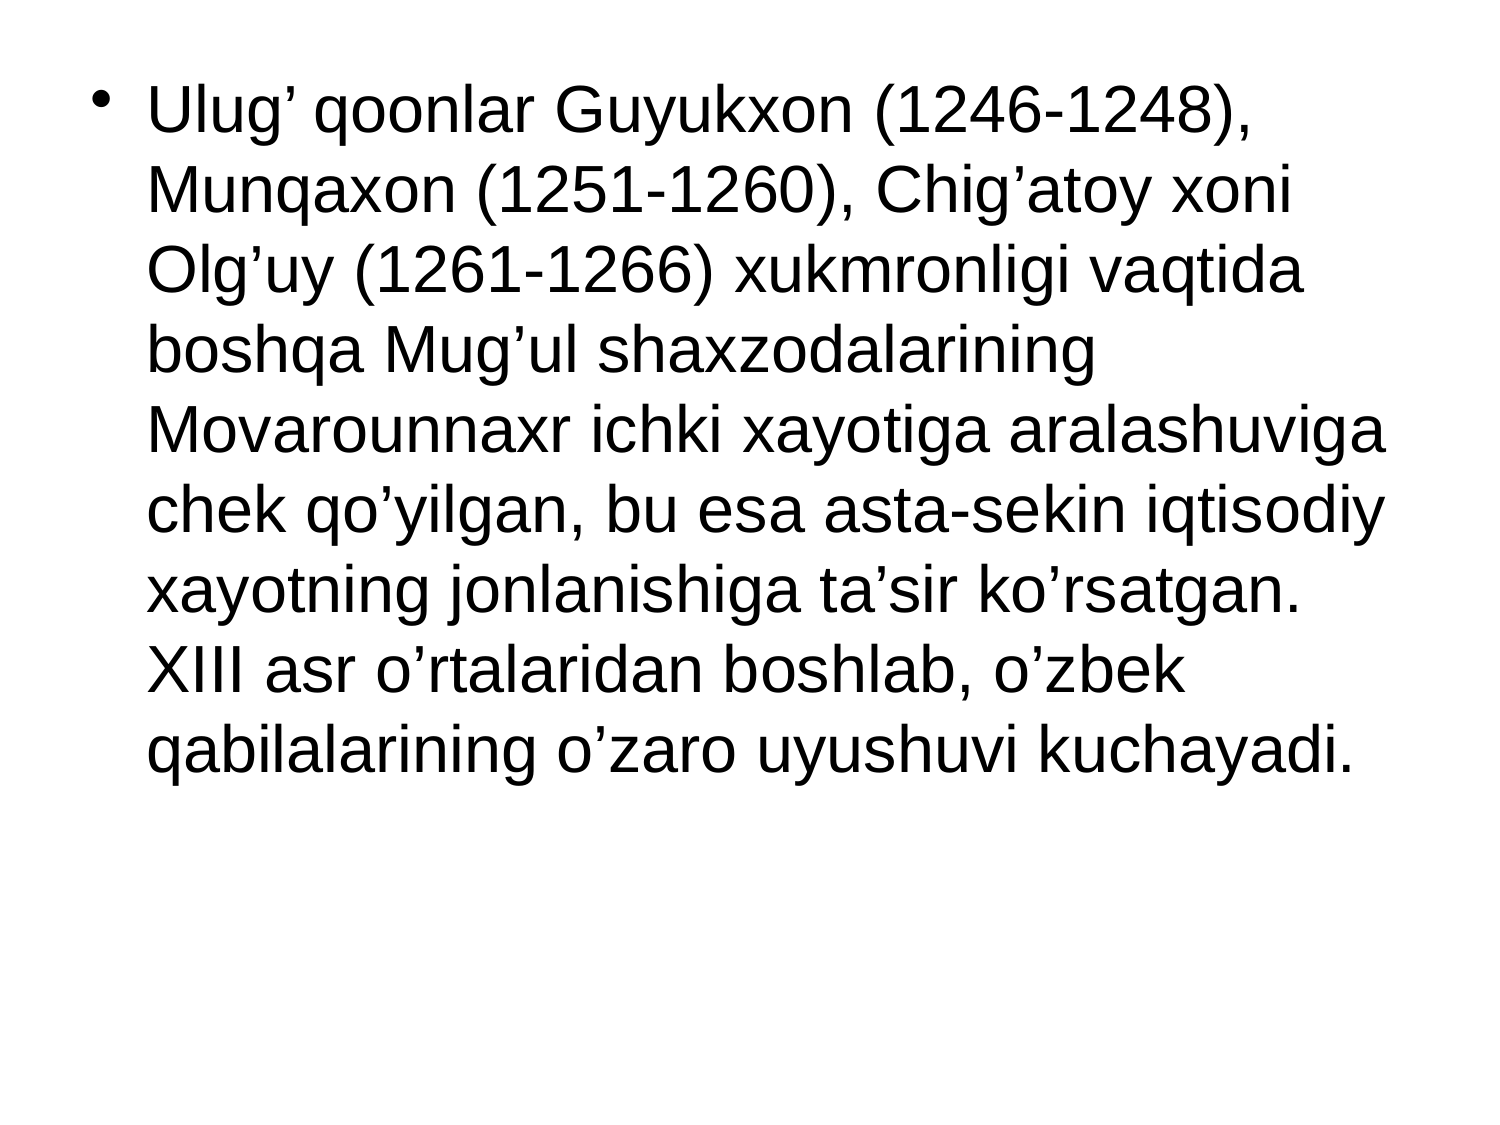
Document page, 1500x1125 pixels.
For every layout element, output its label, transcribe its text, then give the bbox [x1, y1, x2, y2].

list Ulug’ qoonlar Guyukxon (1246-1248), Munqaxon (1251-1260), Chig’atoy xoni Olg’uy (1261-1266) xukmronligi vaqtida boshqa Mug’ul shaxzodalarining Movarounnaxr ichki xayotiga aralashuviga chek qo’yilgan, bu esa asta-sekin iqtisodiy xayotning jonlanishiga ta’sir ko’rsatgan. XIII asr o’rtalaridan boshlab, o’zbek qabilalarining o’zaro uyushuvi kuchayadi. [75, 58, 1425, 986]
